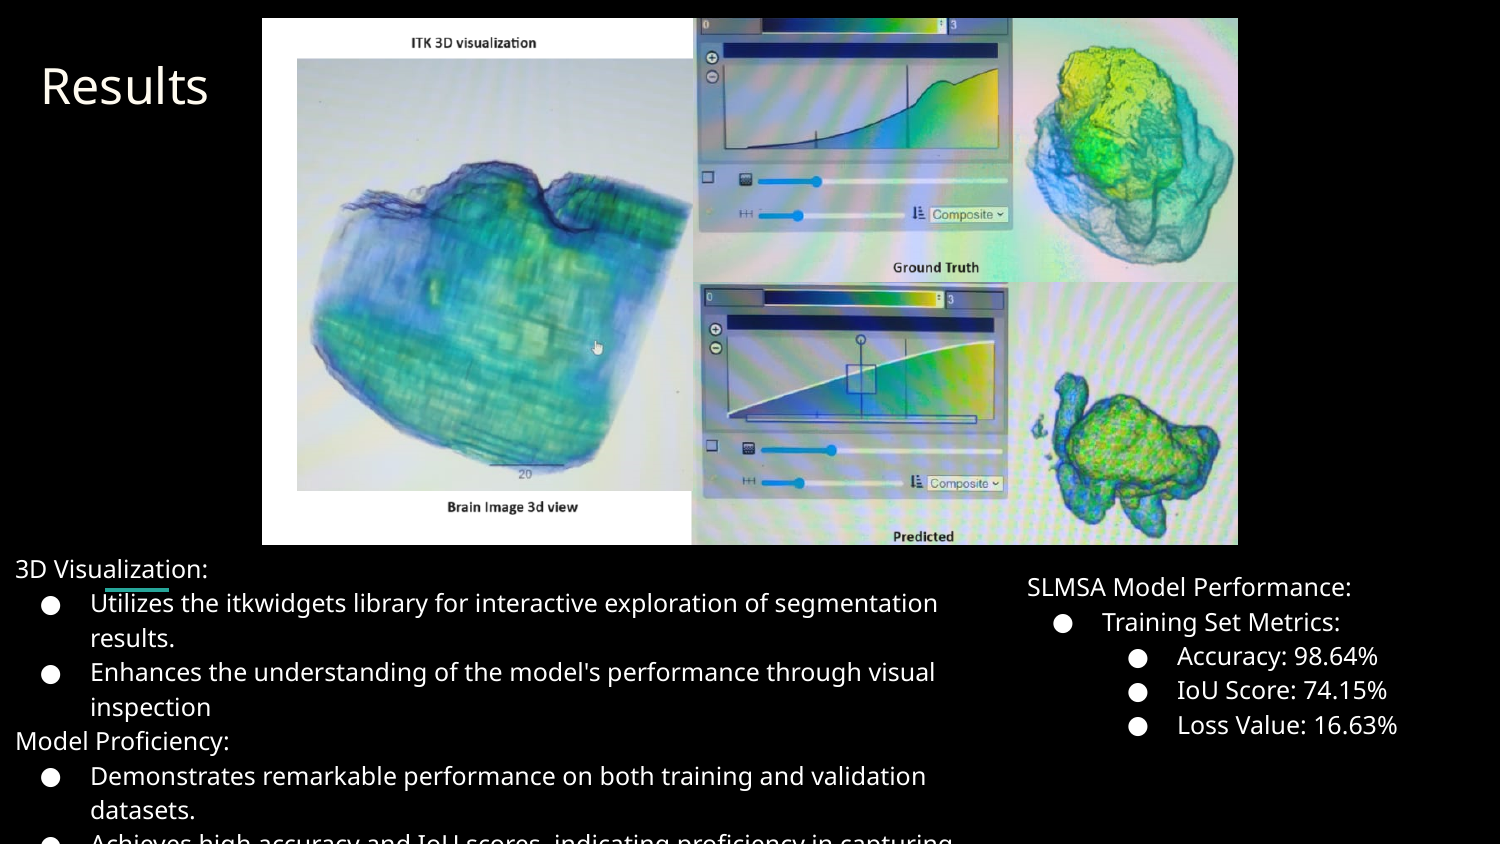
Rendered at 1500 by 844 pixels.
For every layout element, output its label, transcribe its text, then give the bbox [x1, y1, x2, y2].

text_box 3D Visualization: Utilizes the itkwidgets library for interactive exploration of segmentation results. Enhances the understanding of the model's performance through visual inspection Model Proficiency: Demonstrates remarkable performance on both training and validation datasets. Achieves high accuracy and IoU scores, indicating proficiency in capturing intricate details of brain tumor structures in 3D. [0, 534, 1013, 844]
text_box SLMSA Model Performance: Training Set Metrics: Accuracy: 98.64% IoU Score: 74.15% Loss Value: 16.63% [1012, 552, 1455, 800]
title Results [25, 18, 226, 130]
picture [262, 17, 1238, 545]
